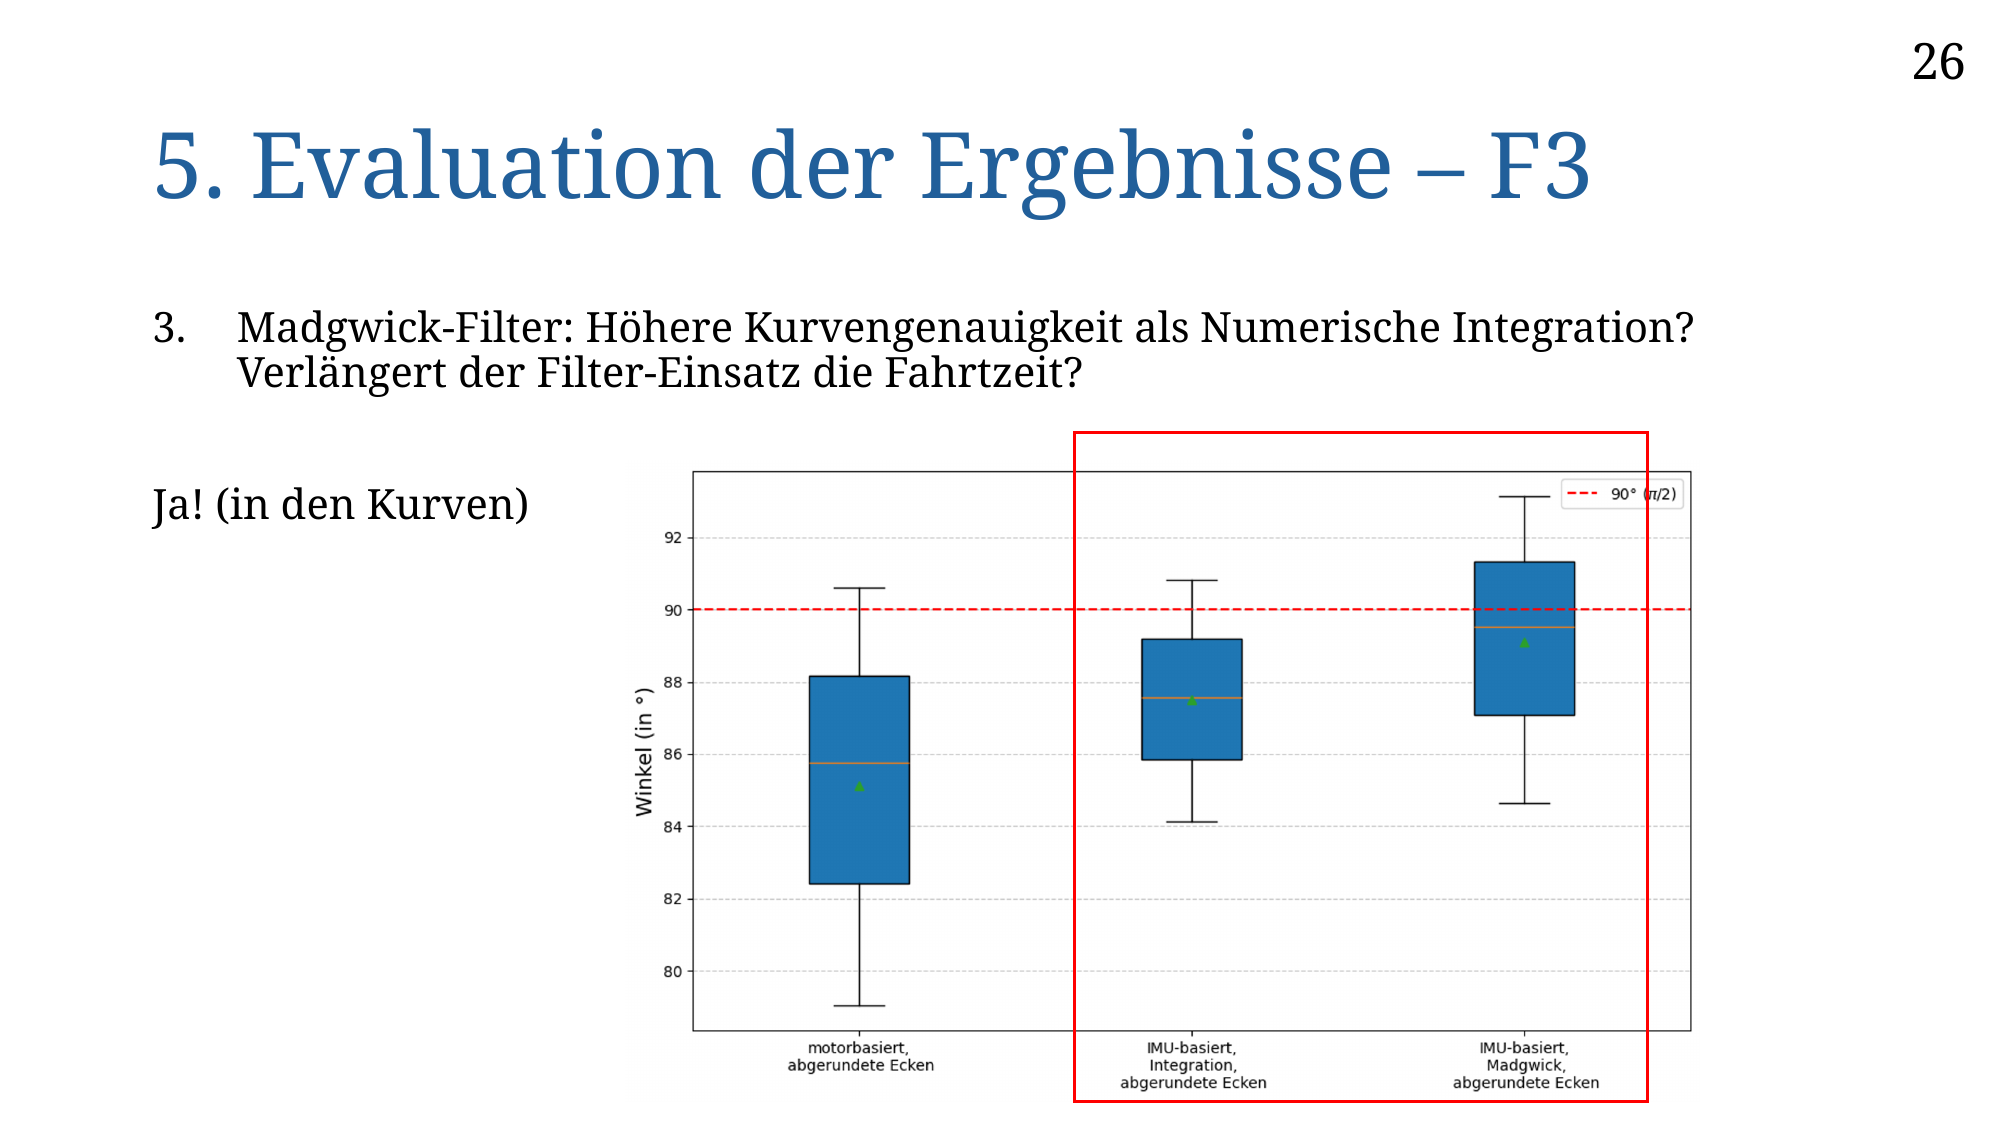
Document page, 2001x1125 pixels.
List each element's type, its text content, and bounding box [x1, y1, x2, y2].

list Madgwick-Filter: Höhere Kurvengenauigkeit als Numerische Integration? Verlängert der Filter-Einsatz die Fahrtzeit? Ja! (in den Kurven) [137, 299, 1863, 1014]
title 5. Evaluation der Ergebnisse – F3 [137, 59, 1863, 278]
picture [624, 459, 1701, 1103]
text_box [1073, 431, 1649, 459]
text_box 26 [1896, 21, 2000, 105]
